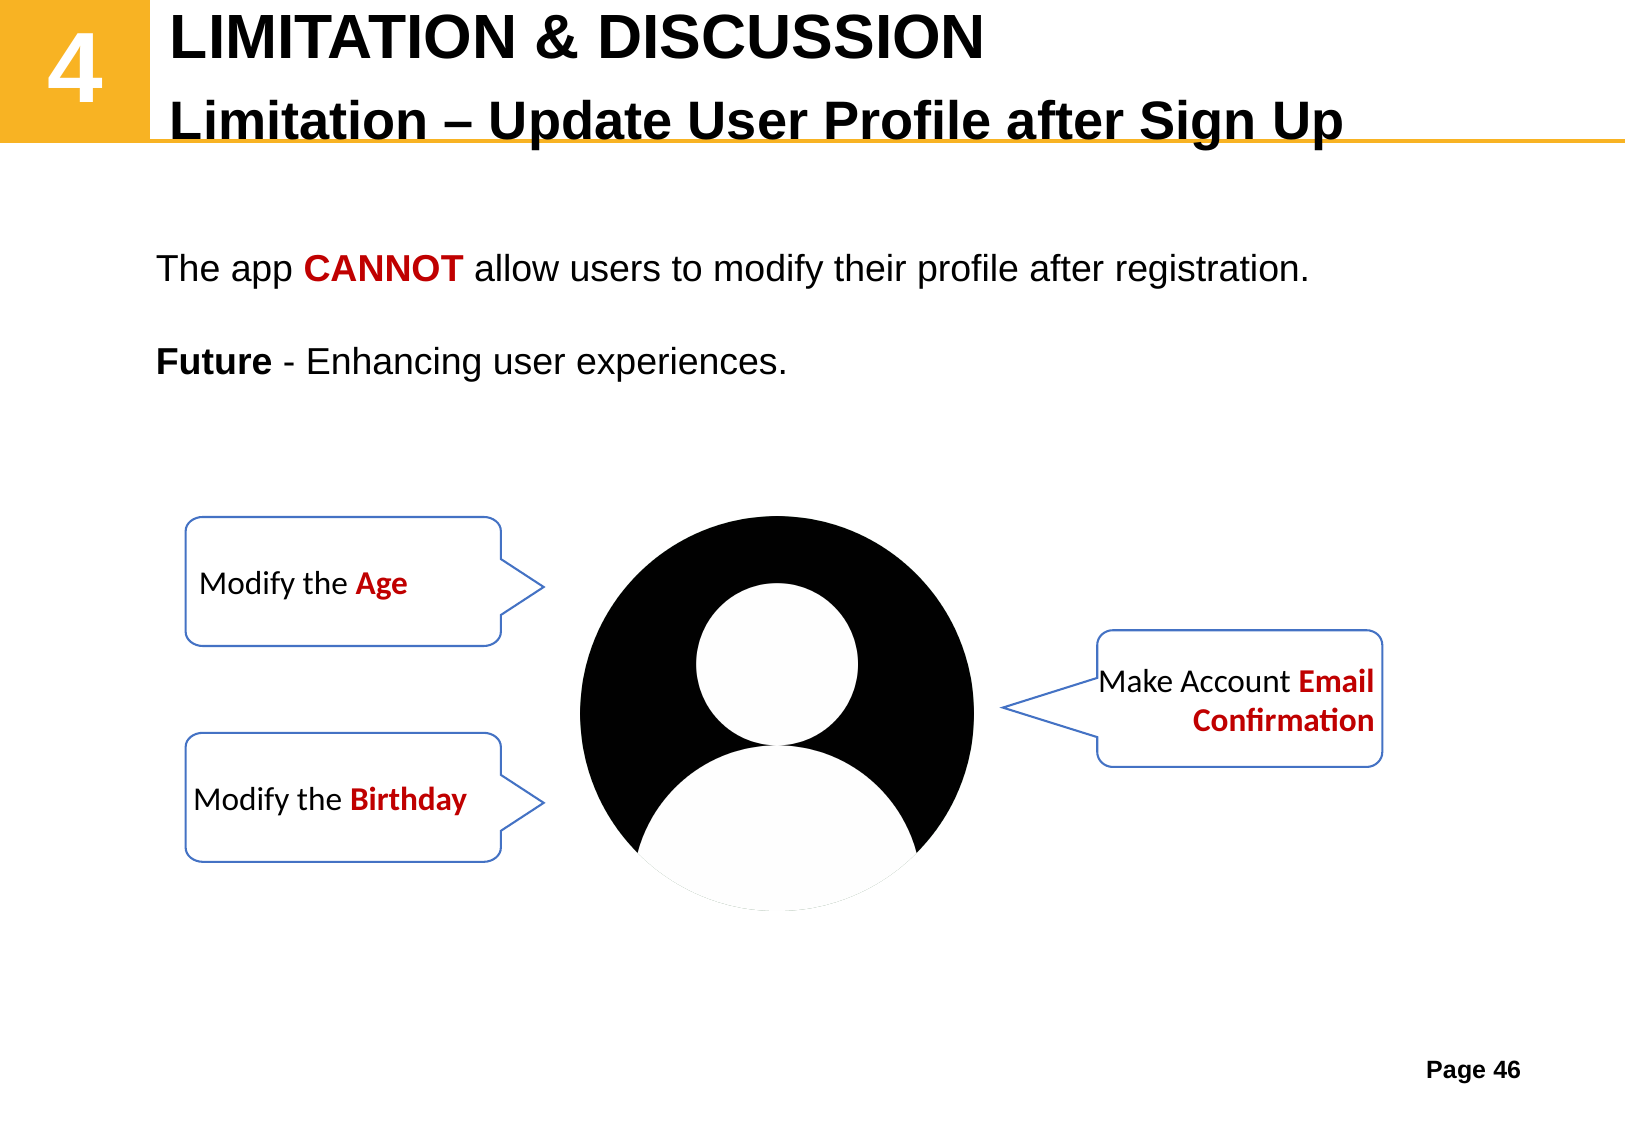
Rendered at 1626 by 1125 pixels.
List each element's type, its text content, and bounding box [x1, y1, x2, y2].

title 4 [0, 0, 150, 142]
list LIMITATION & DISCUSSION Limitation – Update User Profile after Sign Up [154, 0, 1625, 142]
text_box Modify the Age [185, 516, 544, 647]
text_box Modify the Birthday [185, 732, 544, 862]
text_box The app CANNOT allow users to modify their profile after registration. Future - Enhancing user experiences. [141, 214, 1390, 389]
picture [580, 516, 974, 911]
text_box Make Account Email Confirmation [1002, 630, 1383, 767]
